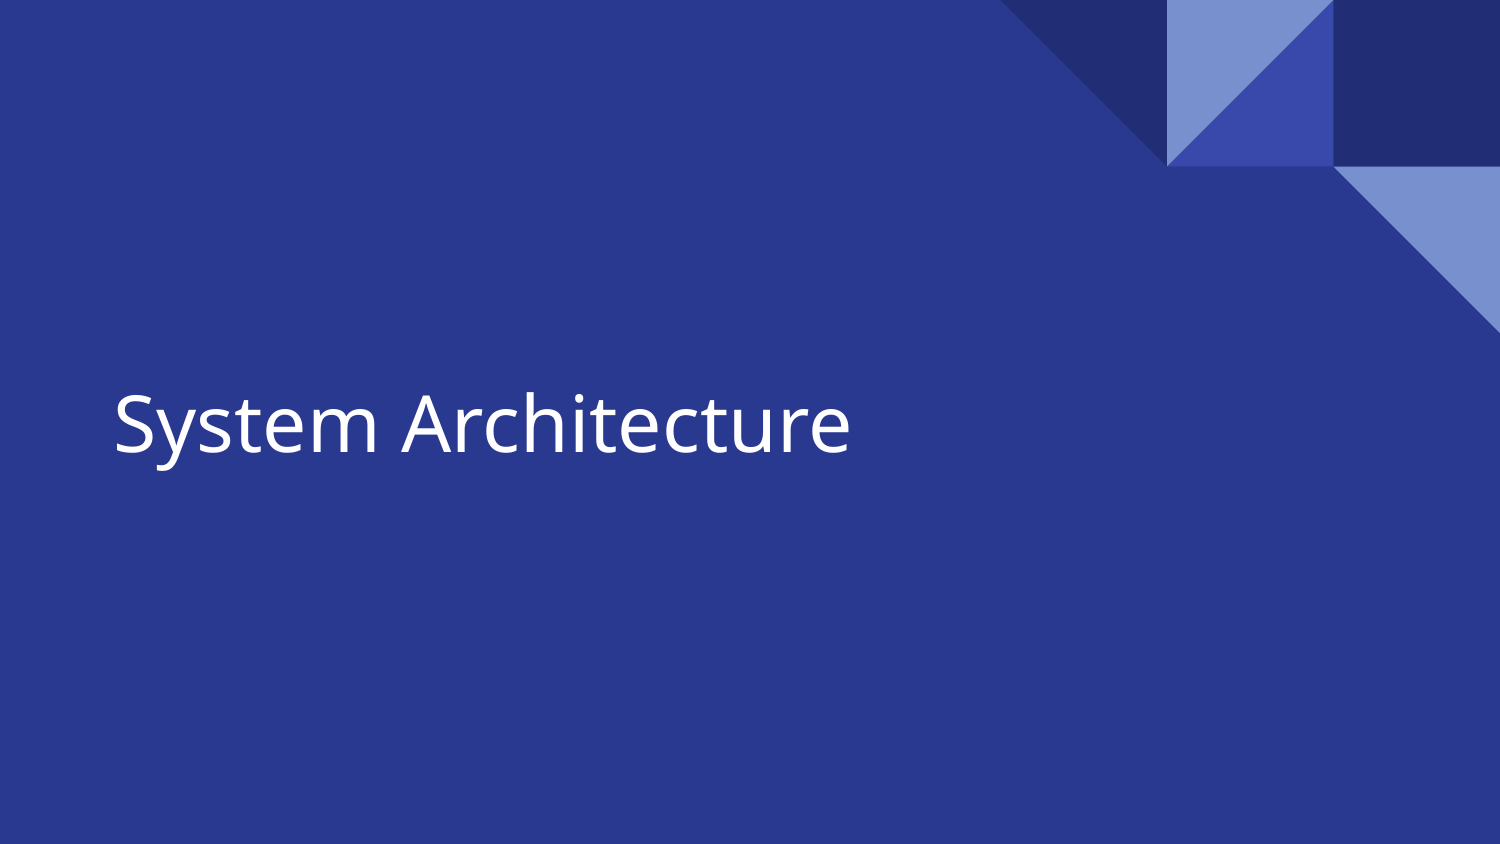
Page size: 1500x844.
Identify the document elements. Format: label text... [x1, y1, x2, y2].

title System Architecture [98, 353, 1447, 491]
